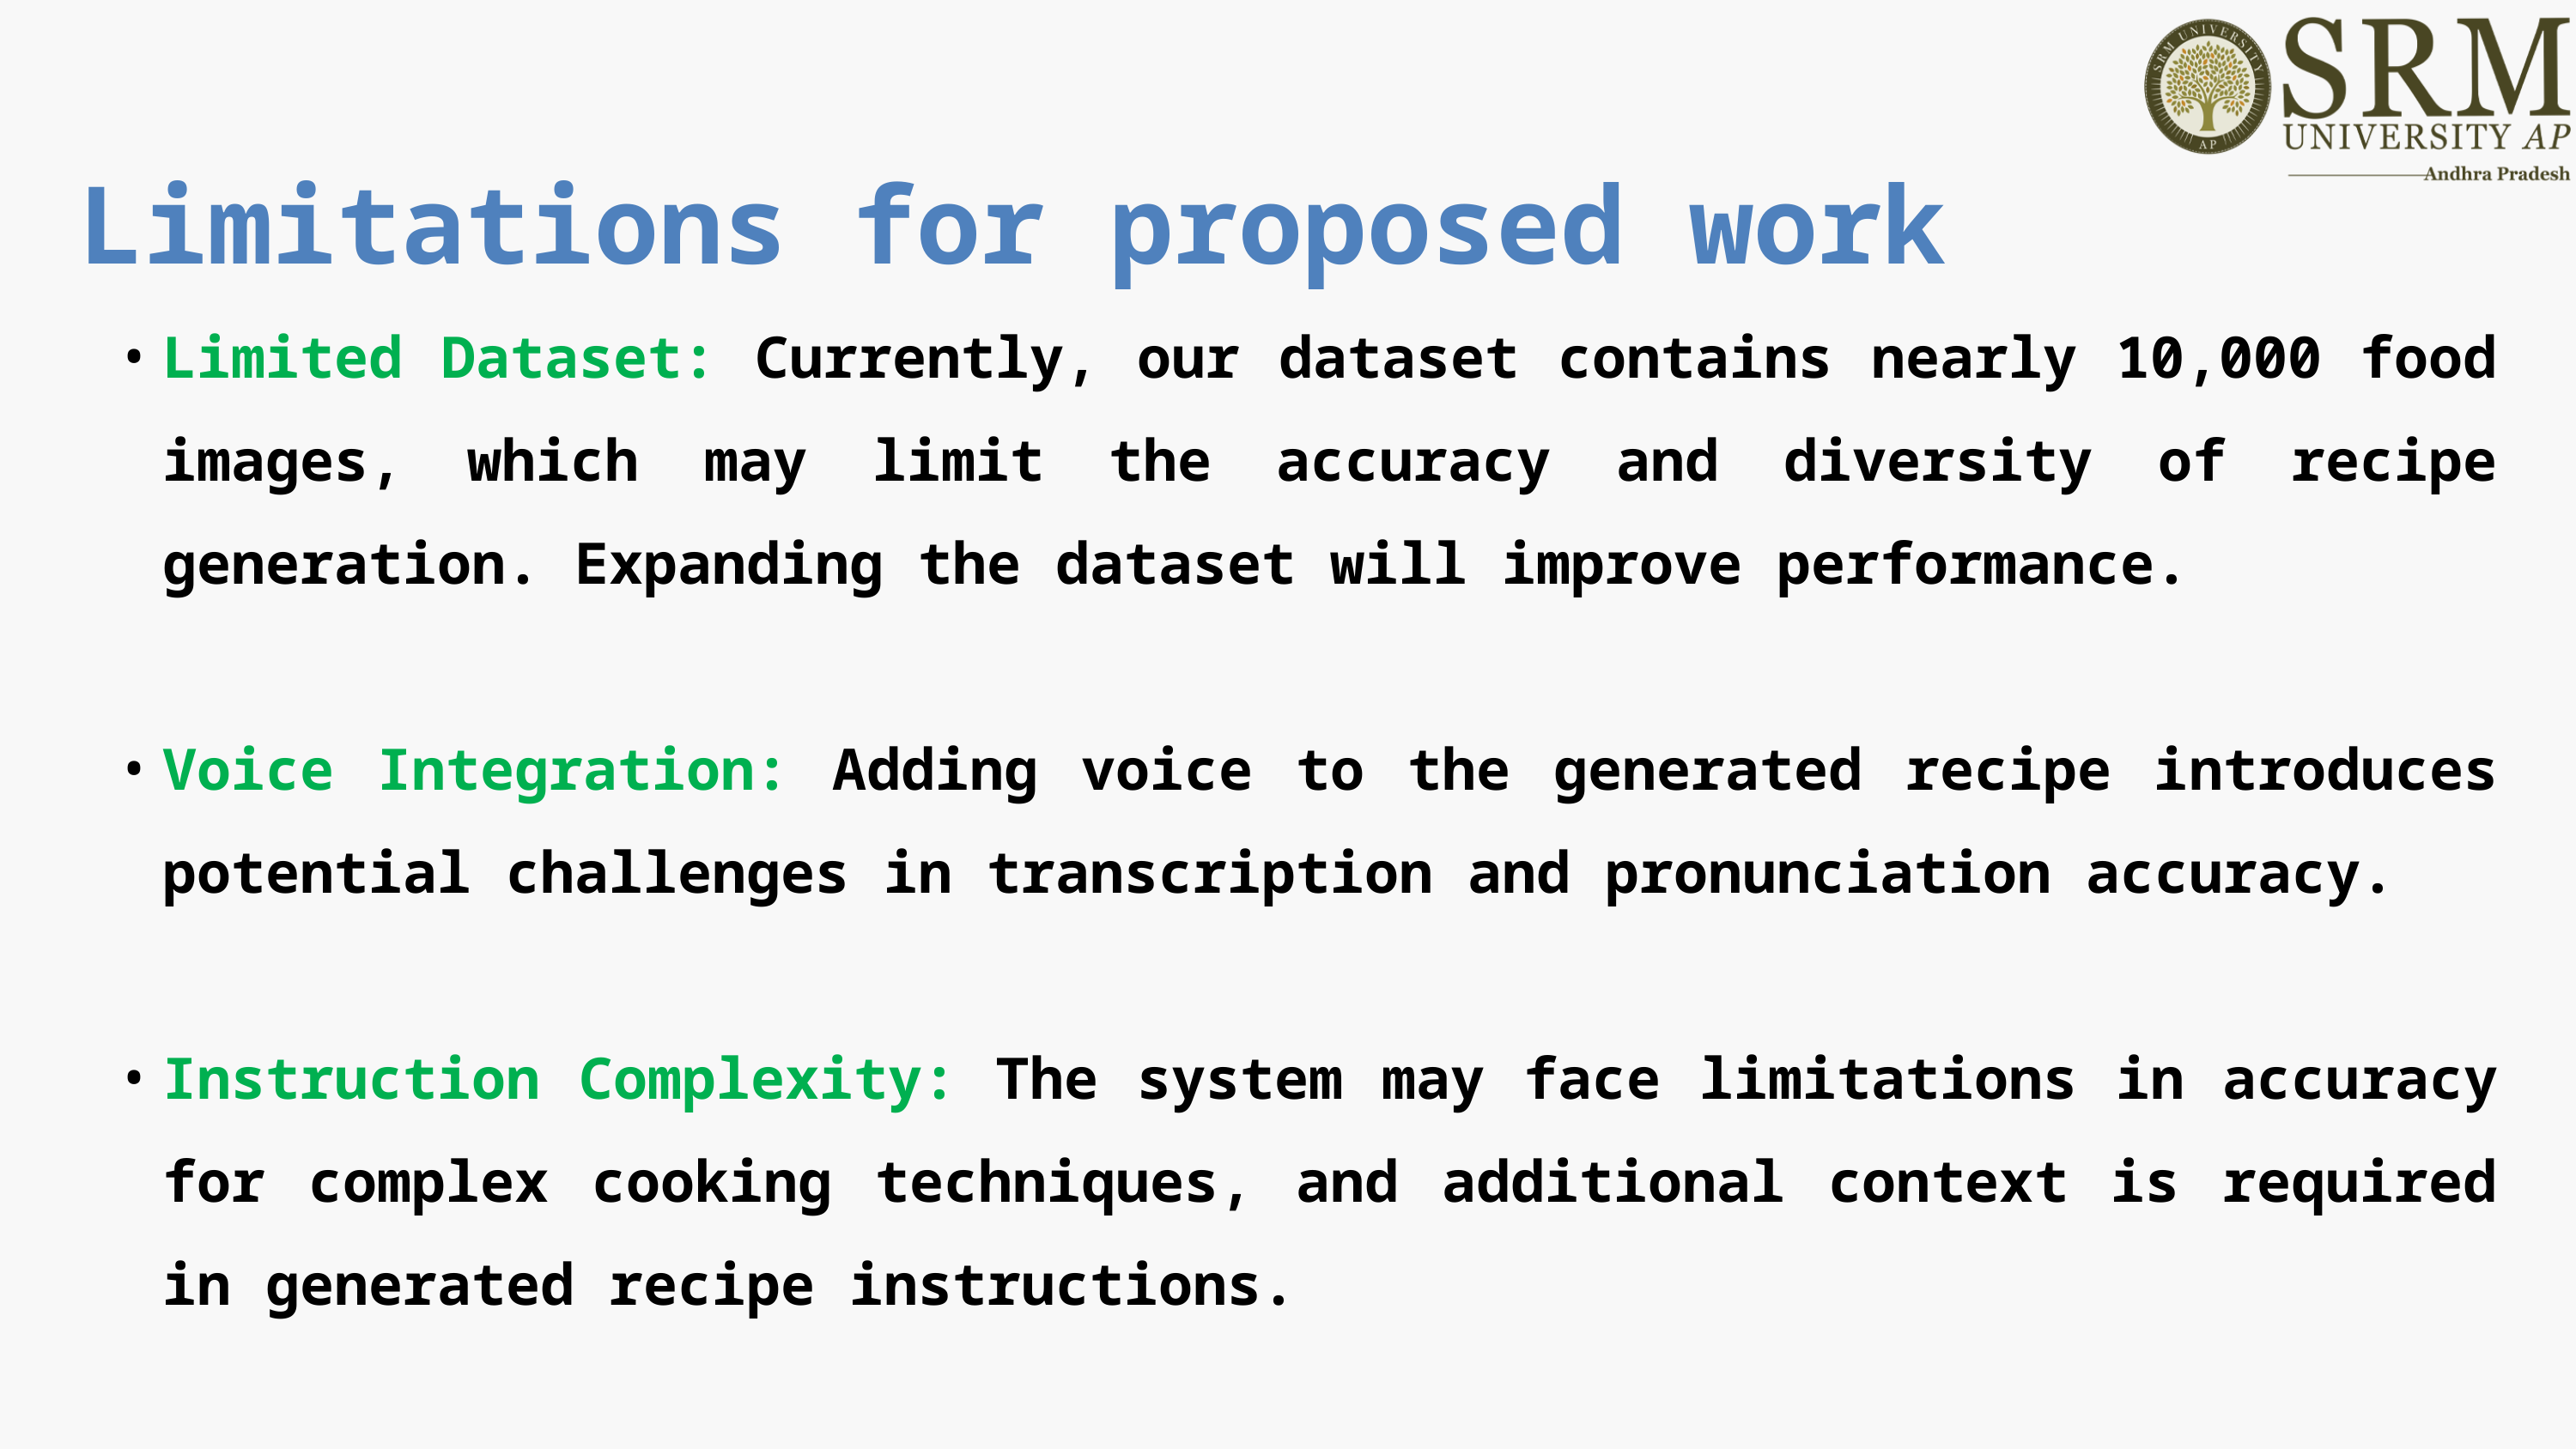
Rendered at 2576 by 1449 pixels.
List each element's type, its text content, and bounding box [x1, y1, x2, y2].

text_box Limitations for proposed work [79, 105, 2032, 286]
text_box Limited Dataset: Currently, our dataset contains nearly 10,000 food images, which may limit the accuracy and diversity of recipe generation. Expanding the dataset will improve performance. Voice Integration: Adding voice to the generated recipe introduces potential challenges in transcription and pronunciation accuracy. Instruction Complexity: The system may face limitations in accuracy for complex cooking techniques, and additional context is required in generated recipe instructions. [77, 286, 2499, 1401]
picture [2141, 0, 2576, 195]
